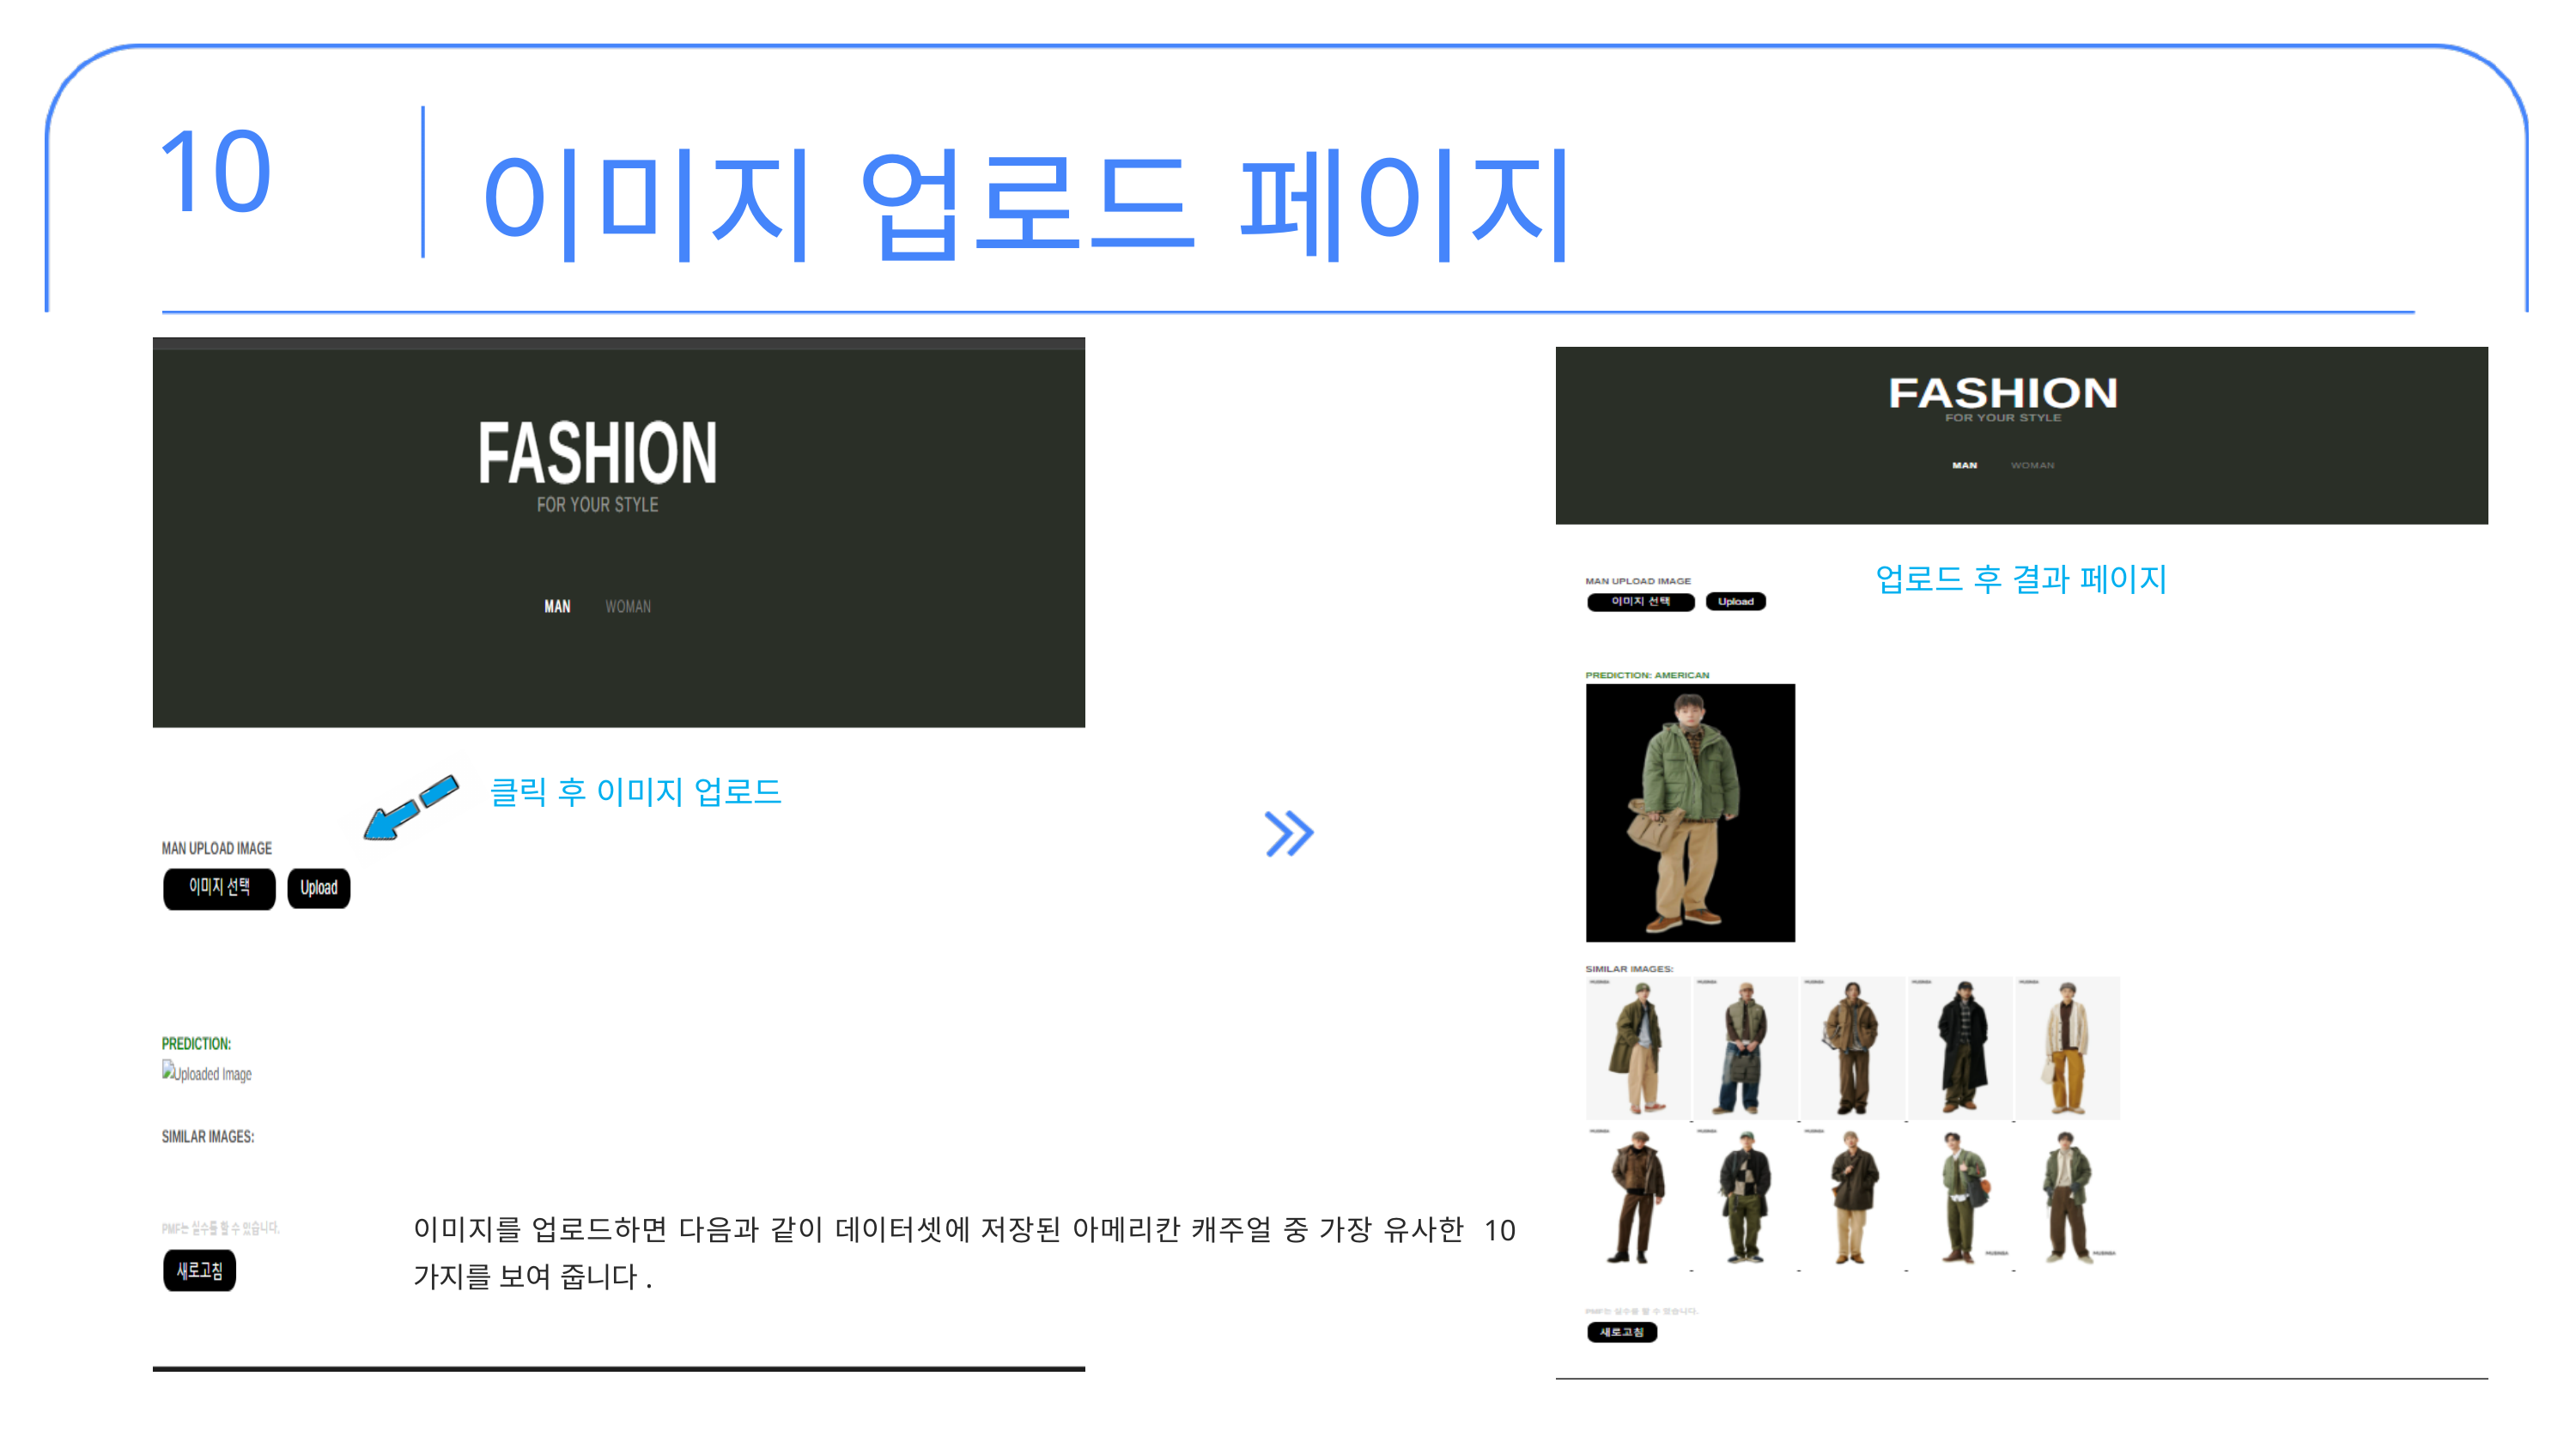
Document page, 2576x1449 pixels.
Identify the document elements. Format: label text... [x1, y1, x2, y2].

text_box 이미지 업로드 페이지 [476, 93, 1148, 269]
text_box 이미지 업로드 페이지 [1427, 93, 2439, 269]
text_box 이미지를 업로드하면 다음과 같이 데이터셋에 저장된 아메리칸 캐주얼 중 가장 유사한 10가지를 보여 줍니다. [1427, 1161, 1523, 1332]
picture [152, 336, 1085, 1372]
picture [1556, 346, 2489, 1379]
text_box 이미지를 업로드하면 다음과 같이 데이터셋에 저장된 아메리칸 캐주얼 중 가장 유사한 10가지를 보여 줍니다. [1088, 1161, 1148, 1332]
text_box 10 [152, 130, 414, 233]
picture [46, 0, 2528, 1421]
